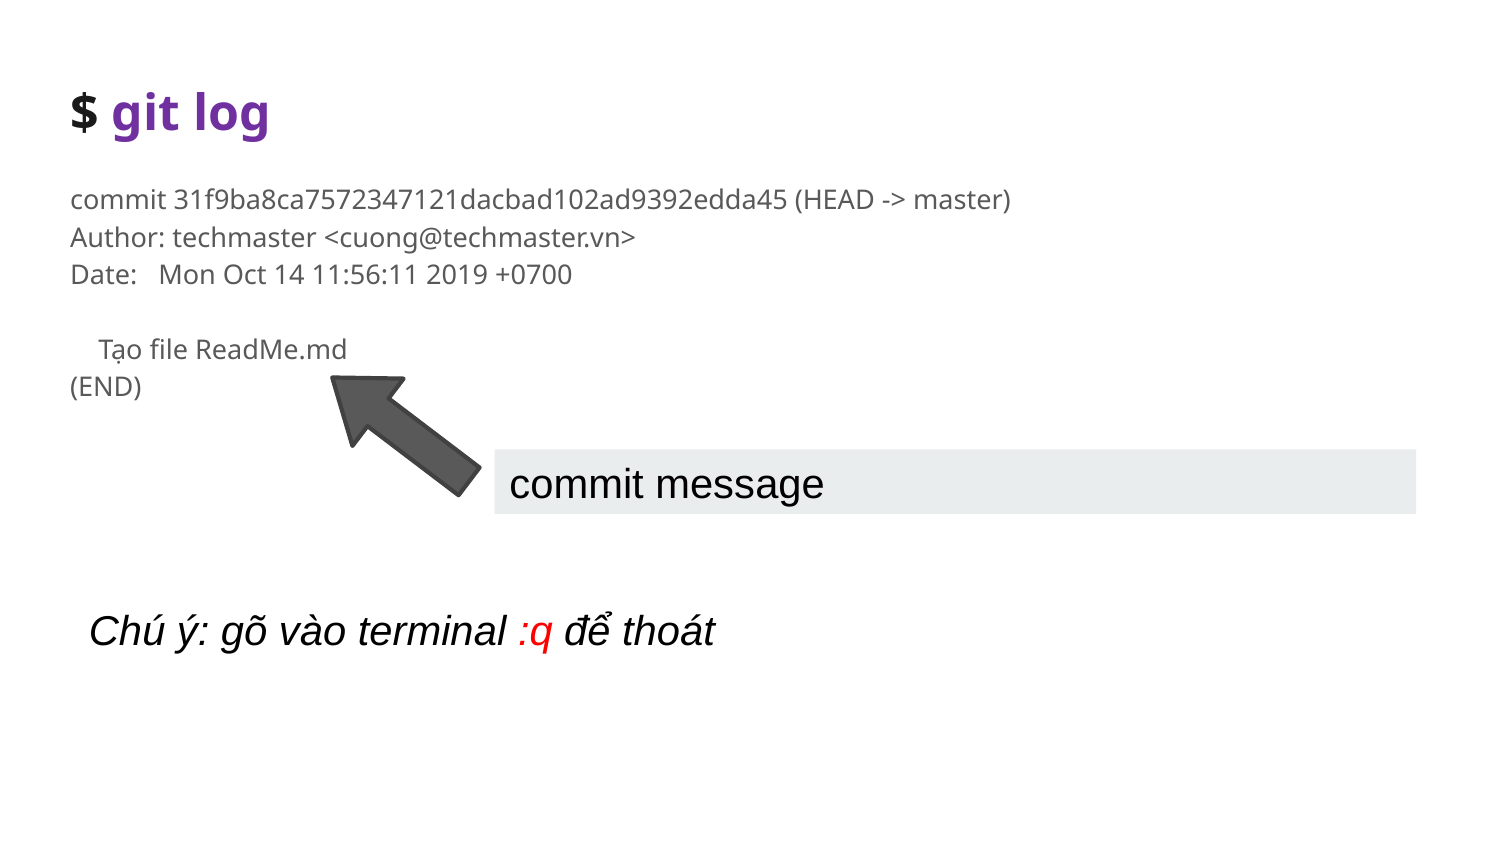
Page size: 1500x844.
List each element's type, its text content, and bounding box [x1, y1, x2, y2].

text_box Chú ý: gõ vào terminal :q để thoát [73, 596, 730, 661]
list $ git log commit 31f9ba8ca7572347121dacbad102ad9392edda45 (HEAD -> master) Author: techmaster <cuong@techmaster.vn> Date: Mon Oct 14 11:56:11 2019 +0700 Tạo file ReadMe.md (END) [36, 56, 1450, 420]
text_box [314, 386, 1417, 516]
